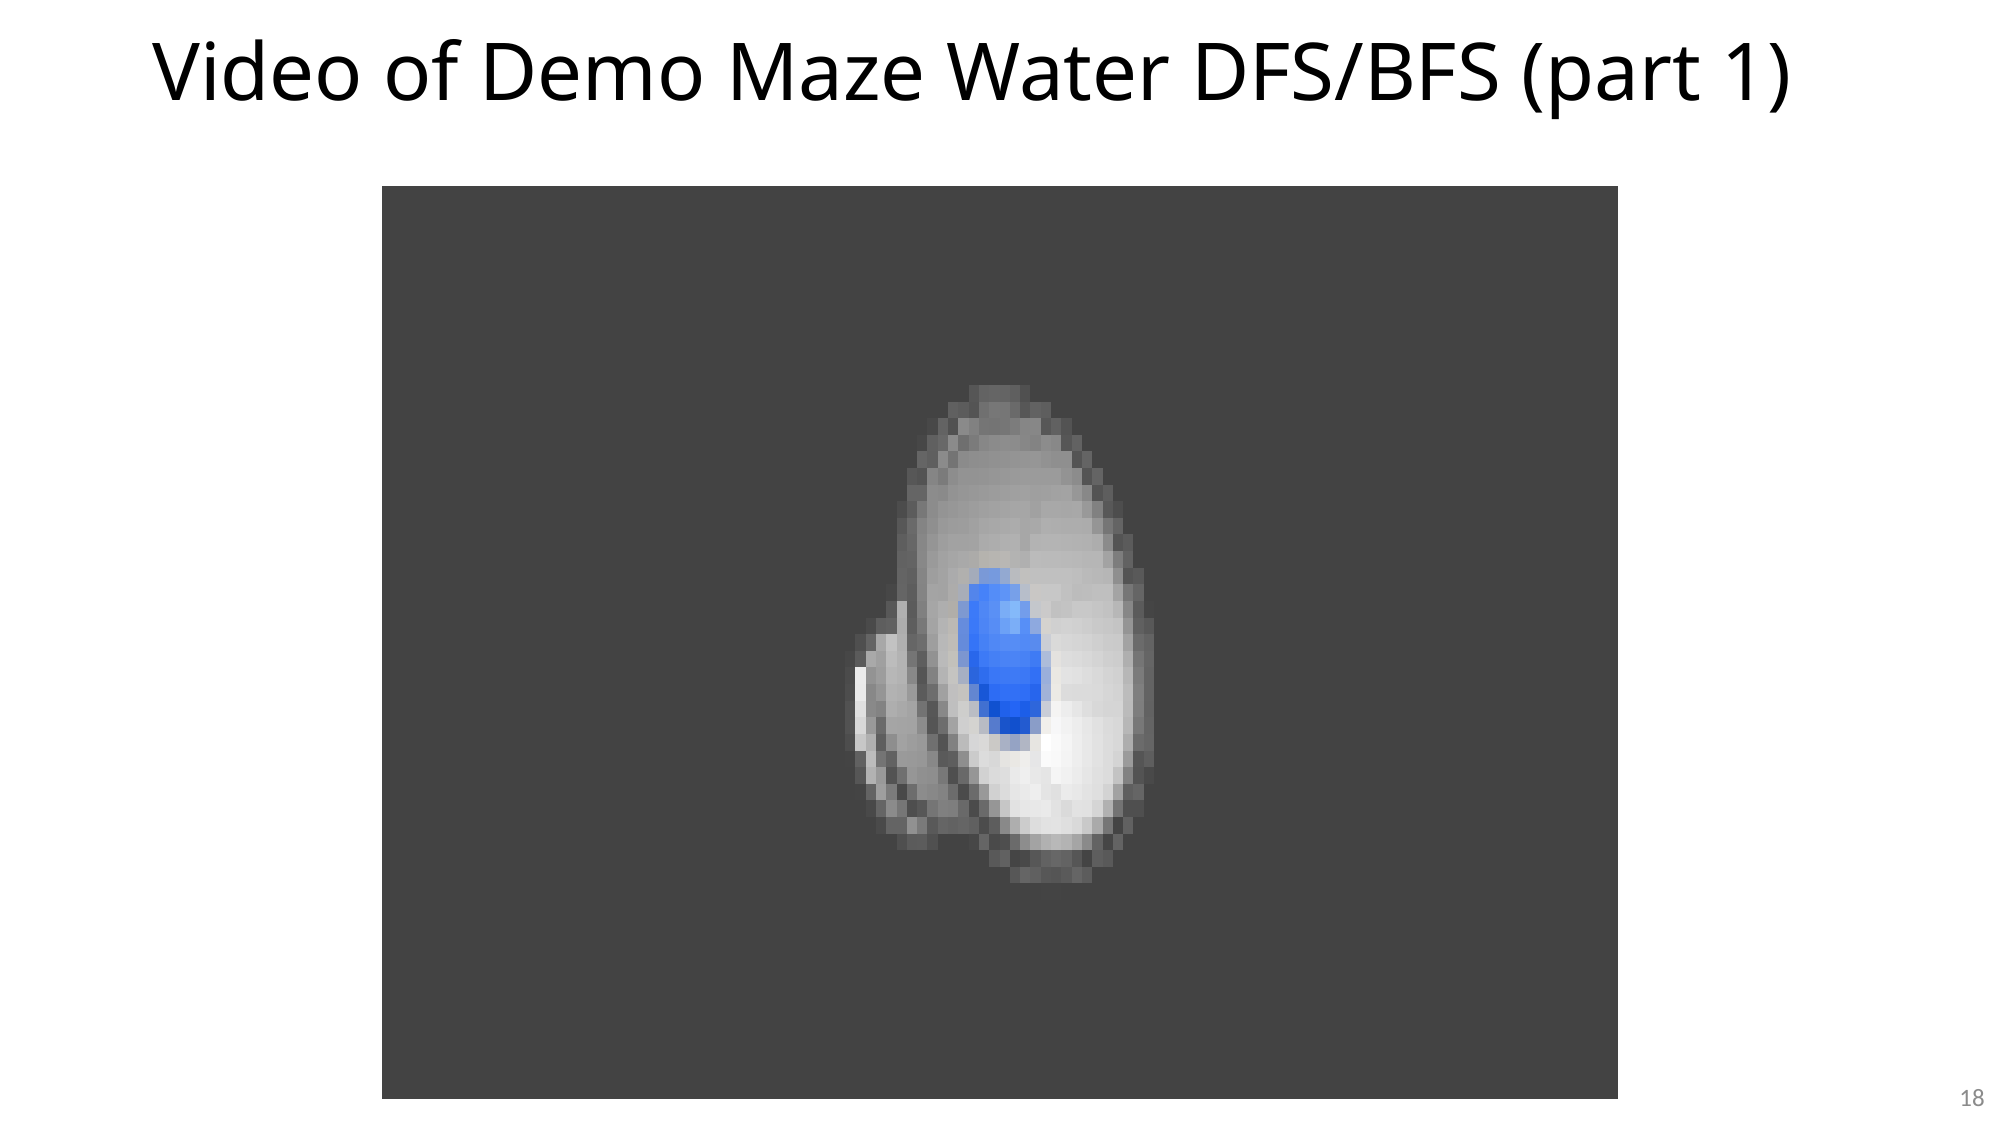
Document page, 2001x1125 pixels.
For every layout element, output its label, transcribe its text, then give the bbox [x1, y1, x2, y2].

slide_number 18 [1910, 1067, 2000, 1125]
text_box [381, 185, 1619, 1100]
title Video of Demo Maze Water DFS/BFS (part 1) [137, 19, 1863, 130]
